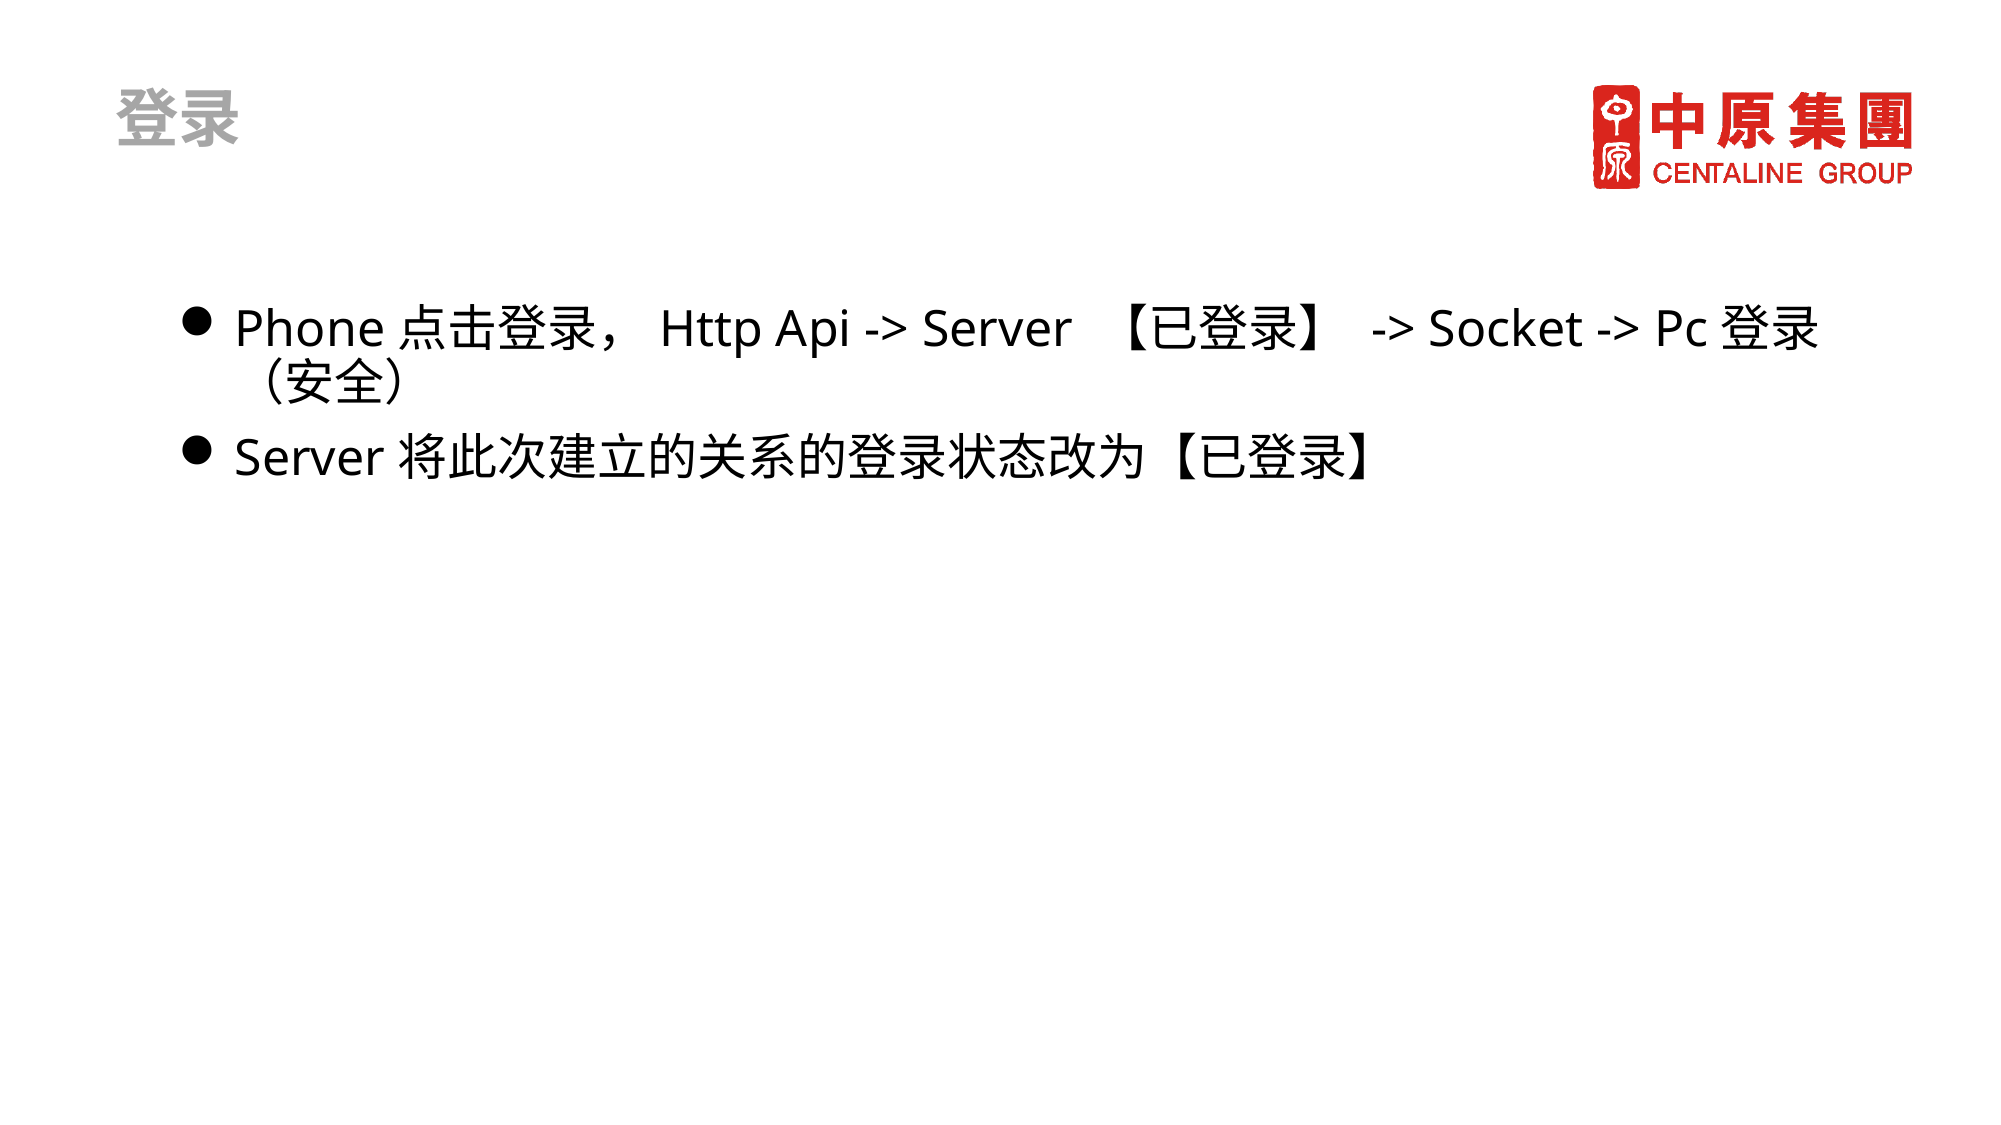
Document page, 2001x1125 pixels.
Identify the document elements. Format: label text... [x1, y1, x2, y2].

picture [1593, 85, 1912, 189]
subtitle Phone点击登录，Http Api -> Server 【已登录】 -> Socket -> Pc登录 （安全） Server将此次建立的关系的登录状态改为【已登录】 [163, 296, 1892, 887]
text_box 登录 [115, 78, 319, 155]
